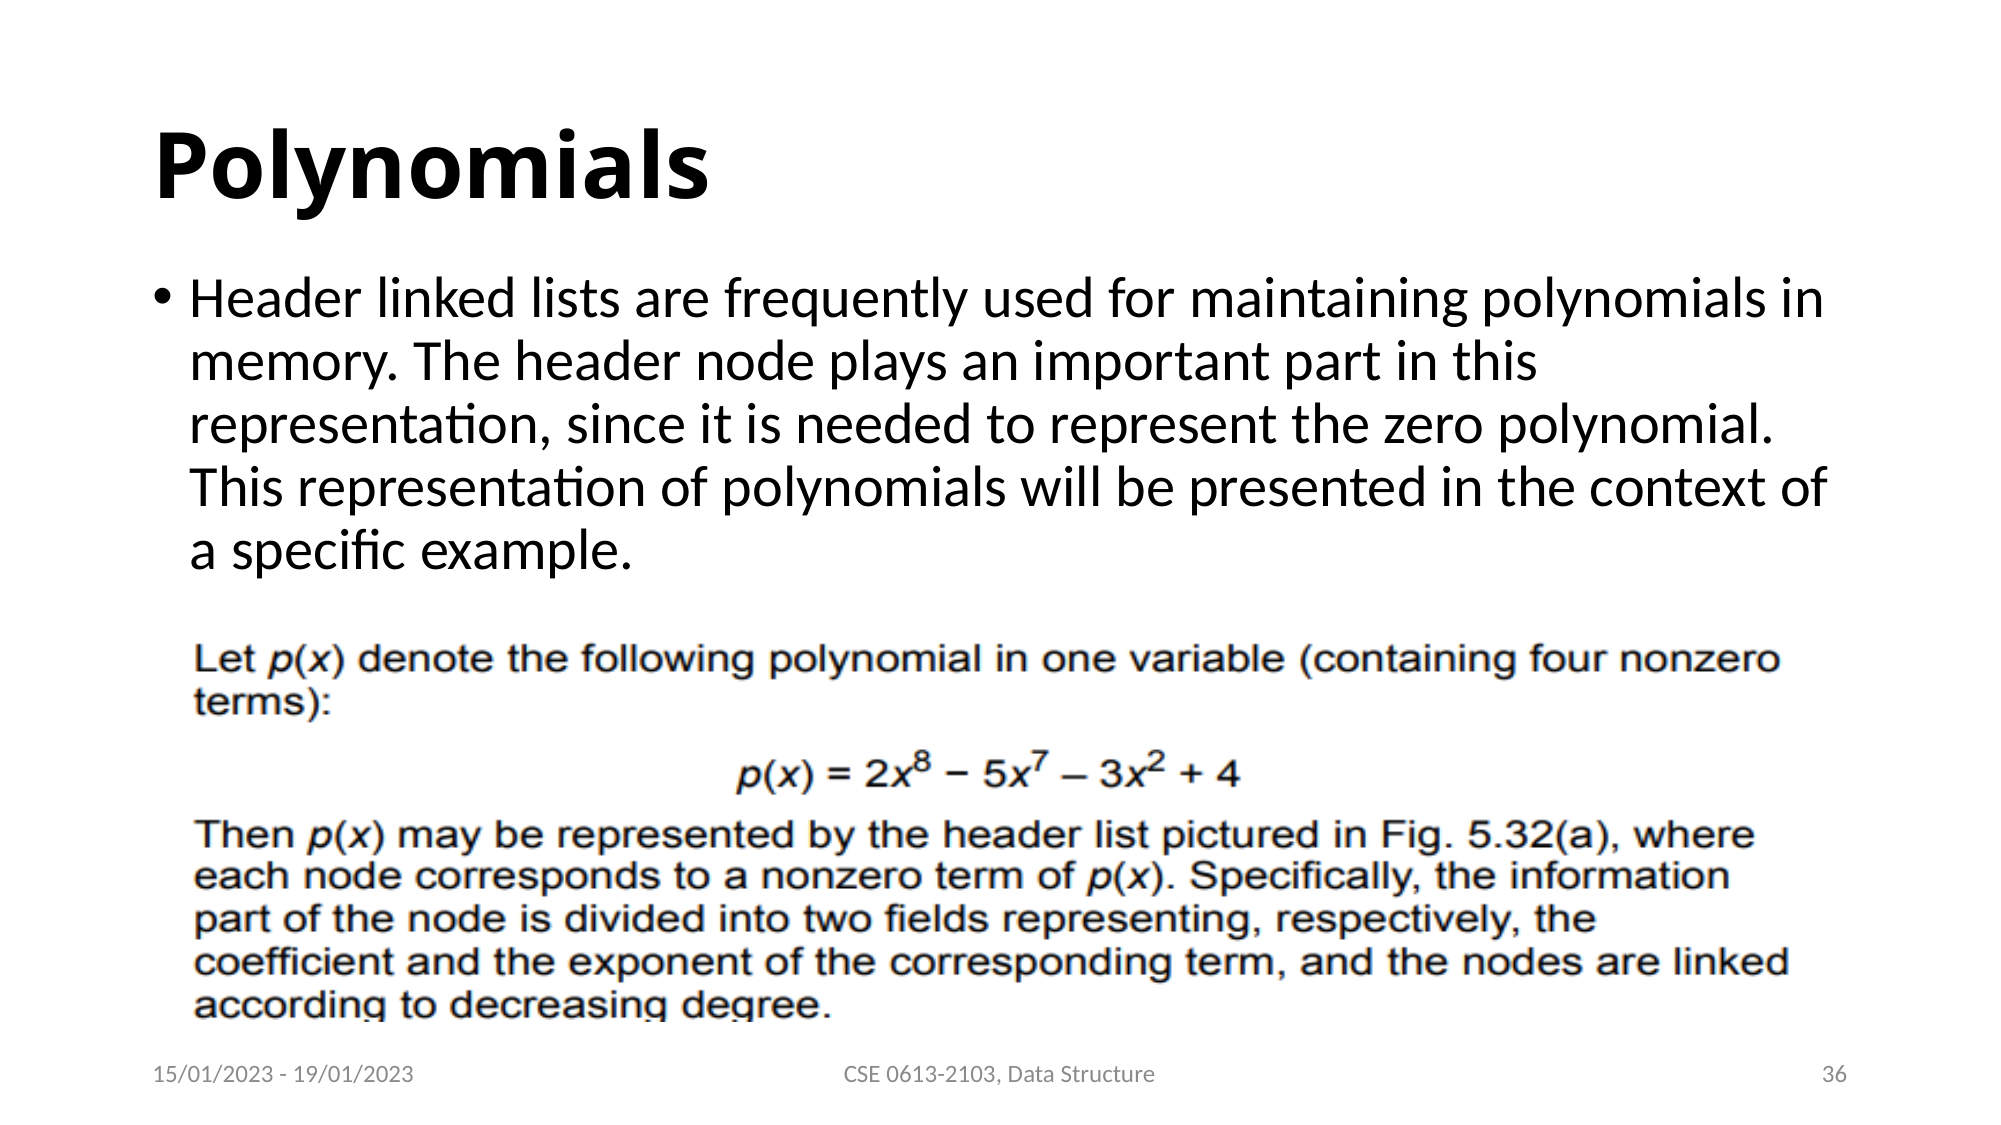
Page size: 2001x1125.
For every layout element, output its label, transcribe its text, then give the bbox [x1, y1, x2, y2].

list Header linked lists are frequently used for maintaining polynomials in memory. The header node plays an important part in this representation, since it is needed to represent the zero polynomial. This representation of polynomials will be presented in the context of a specific example. [137, 259, 1863, 1014]
footer CSE 0613-2103, Data Structure [662, 1042, 1338, 1103]
slide_number 36 [1412, 1042, 1863, 1103]
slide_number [137, 1042, 588, 1103]
picture [177, 621, 1863, 1022]
title Polynomials [137, 59, 1863, 259]
